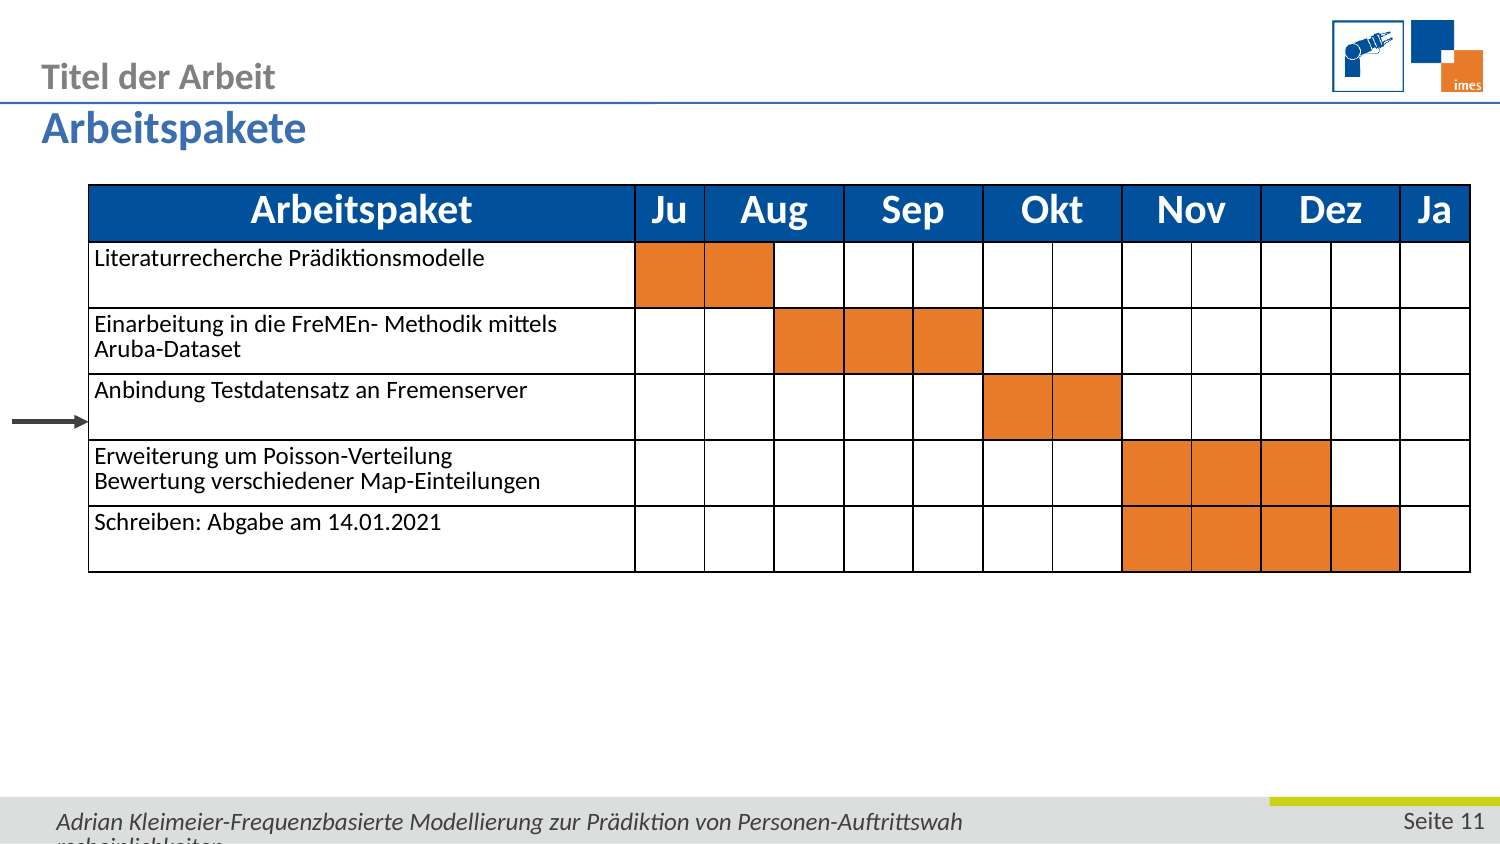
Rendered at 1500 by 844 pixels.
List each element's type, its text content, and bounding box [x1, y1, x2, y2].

table_cell [1123, 507, 1191, 571]
table_cell Erweiterung um Poisson-Verteilung Bewertung verschiedener Map-Einteilungen [89, 441, 634, 505]
table_header Ja [1401, 186, 1469, 241]
table_cell [1053, 309, 1121, 373]
table_cell [636, 243, 704, 307]
table_cell [1123, 309, 1191, 373]
table_cell [1053, 243, 1121, 307]
table_cell [636, 309, 704, 373]
table_cell [1401, 375, 1469, 439]
table_cell [1332, 309, 1399, 373]
table_cell [984, 243, 1052, 307]
table_cell [705, 507, 773, 571]
table_cell [1053, 441, 1121, 505]
table_cell [1192, 375, 1260, 439]
table_cell [1262, 243, 1330, 307]
table_cell [1262, 507, 1330, 571]
table_header Dez [1262, 186, 1399, 241]
table_cell [775, 507, 843, 571]
table_cell [845, 507, 912, 571]
table_cell [1332, 375, 1399, 439]
table_cell [705, 441, 773, 505]
table_cell [1401, 309, 1469, 373]
table_cell [845, 375, 912, 439]
title Arbeitspakete [41, 103, 1223, 162]
table_cell [1332, 507, 1399, 571]
table_cell [1123, 375, 1191, 439]
table_cell [1123, 441, 1191, 505]
table_cell [914, 375, 982, 439]
table_cell [636, 507, 704, 571]
table_cell Literaturrecherche Prädiktionsmodelle [89, 243, 634, 307]
table_cell [775, 309, 843, 373]
table_cell [775, 375, 843, 439]
table_cell [845, 441, 912, 505]
table_cell [984, 309, 1052, 373]
table_cell [1192, 309, 1260, 373]
table_cell [914, 243, 982, 307]
table_cell [1401, 441, 1469, 505]
table_cell [705, 243, 773, 307]
table_header Nov [1123, 186, 1260, 241]
table_cell [775, 441, 843, 505]
table_cell [1262, 309, 1330, 373]
footer Adrian Kleimeier-Frequenzbasierte Modellierung zur Prädiktion von Personen-Auftrittswahrscheinlichkeiten [41, 796, 988, 844]
table_cell [984, 507, 1052, 571]
table_cell [1262, 441, 1330, 505]
table_cell [1123, 243, 1191, 307]
table_cell [705, 375, 773, 439]
table_header Aug [705, 186, 843, 241]
table_cell [636, 375, 704, 439]
table_cell [845, 243, 912, 307]
table_cell [775, 243, 843, 307]
table_header Sep [845, 186, 982, 241]
table_cell Anbindung Testdatensatz an Fremenserver [89, 375, 634, 439]
table_cell [636, 441, 704, 505]
picture [1332, 20, 1404, 92]
table_cell Schreiben: Abgabe am 14.01.2021 [89, 507, 634, 571]
table_cell [1401, 507, 1469, 571]
list Titel der Arbeit [41, 43, 1223, 103]
picture [1411, 20, 1483, 92]
table_header Ju [636, 186, 704, 241]
table_cell [984, 441, 1052, 505]
table_header Arbeitspaket [89, 186, 634, 241]
table_cell [1053, 375, 1121, 439]
table_cell [1192, 441, 1260, 505]
table_cell [705, 309, 773, 373]
table_cell [1332, 441, 1399, 505]
table_header Okt [984, 186, 1121, 241]
table_cell [1192, 243, 1260, 307]
table_cell [845, 309, 912, 373]
table_cell [1332, 243, 1399, 307]
table_cell [914, 309, 982, 373]
table_cell [914, 441, 982, 505]
table_cell Einarbeitung in die FreMEn- Methodik mittels Aruba-Dataset [89, 309, 634, 373]
table_cell [984, 375, 1052, 439]
table_cell [1053, 507, 1121, 571]
table_cell [1192, 507, 1260, 571]
table_cell [1401, 243, 1469, 307]
table_cell [914, 507, 982, 571]
table_cell [1262, 375, 1330, 439]
